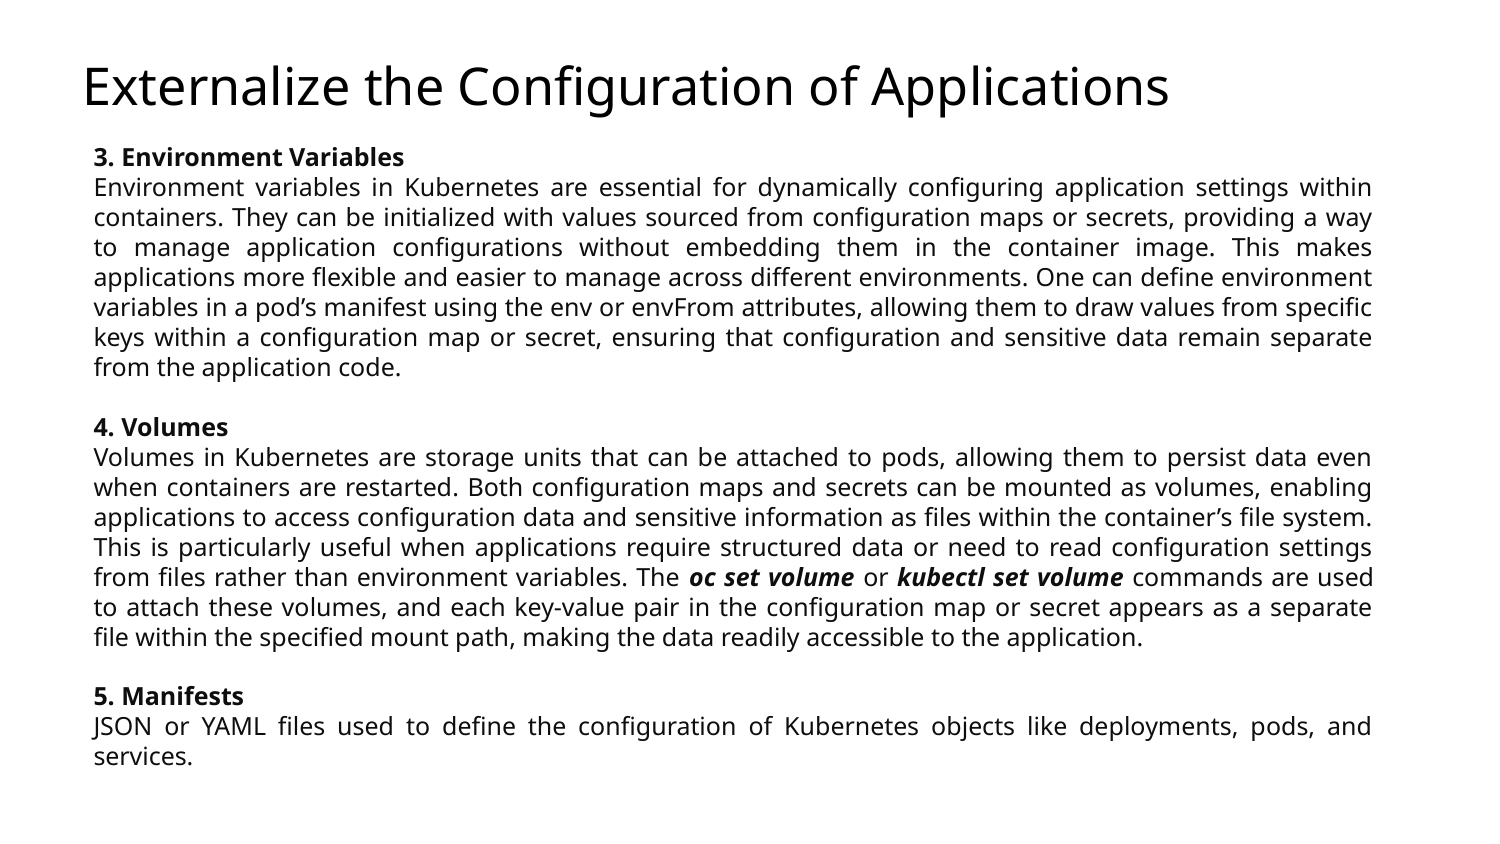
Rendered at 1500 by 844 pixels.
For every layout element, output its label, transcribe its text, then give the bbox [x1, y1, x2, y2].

text_box 3. Environment Variables Environment variables in Kubernetes are essential for dynamically configuring application settings within containers. They can be initialized with values sourced from configuration maps or secrets, providing a way to manage application configurations without embedding them in the container image. This makes applications more flexible and easier to manage across different environments. One can define environment variables in a pod’s manifest using the env or envFrom attributes, allowing them to draw values from specific keys within a configuration map or secret, ensuring that configuration and sensitive data remain separate from the application code. 4. Volumes Volumes in Kubernetes are storage units that can be attached to pods, allowing them to persist data even when containers are restarted. Both configuration maps and secrets can be mounted as volumes, enabling applications to access configuration data and sensitive information as files within the container’s file system. This is particularly useful when applications require structured data or need to read configuration settings from files rather than environment variables. The oc set volume or kubectl set volume commands are used to attach these volumes, and each key-value pair in the configuration map or secret appears as a separate file within the specified mount path, making the data readily accessible to the application. 5. Manifests JSON or YAML files used to define the configuration of Kubernetes objects like deployments, pods, and services. [78, 134, 1390, 838]
title Externalize the Configuration of Applications [67, 38, 1436, 178]
